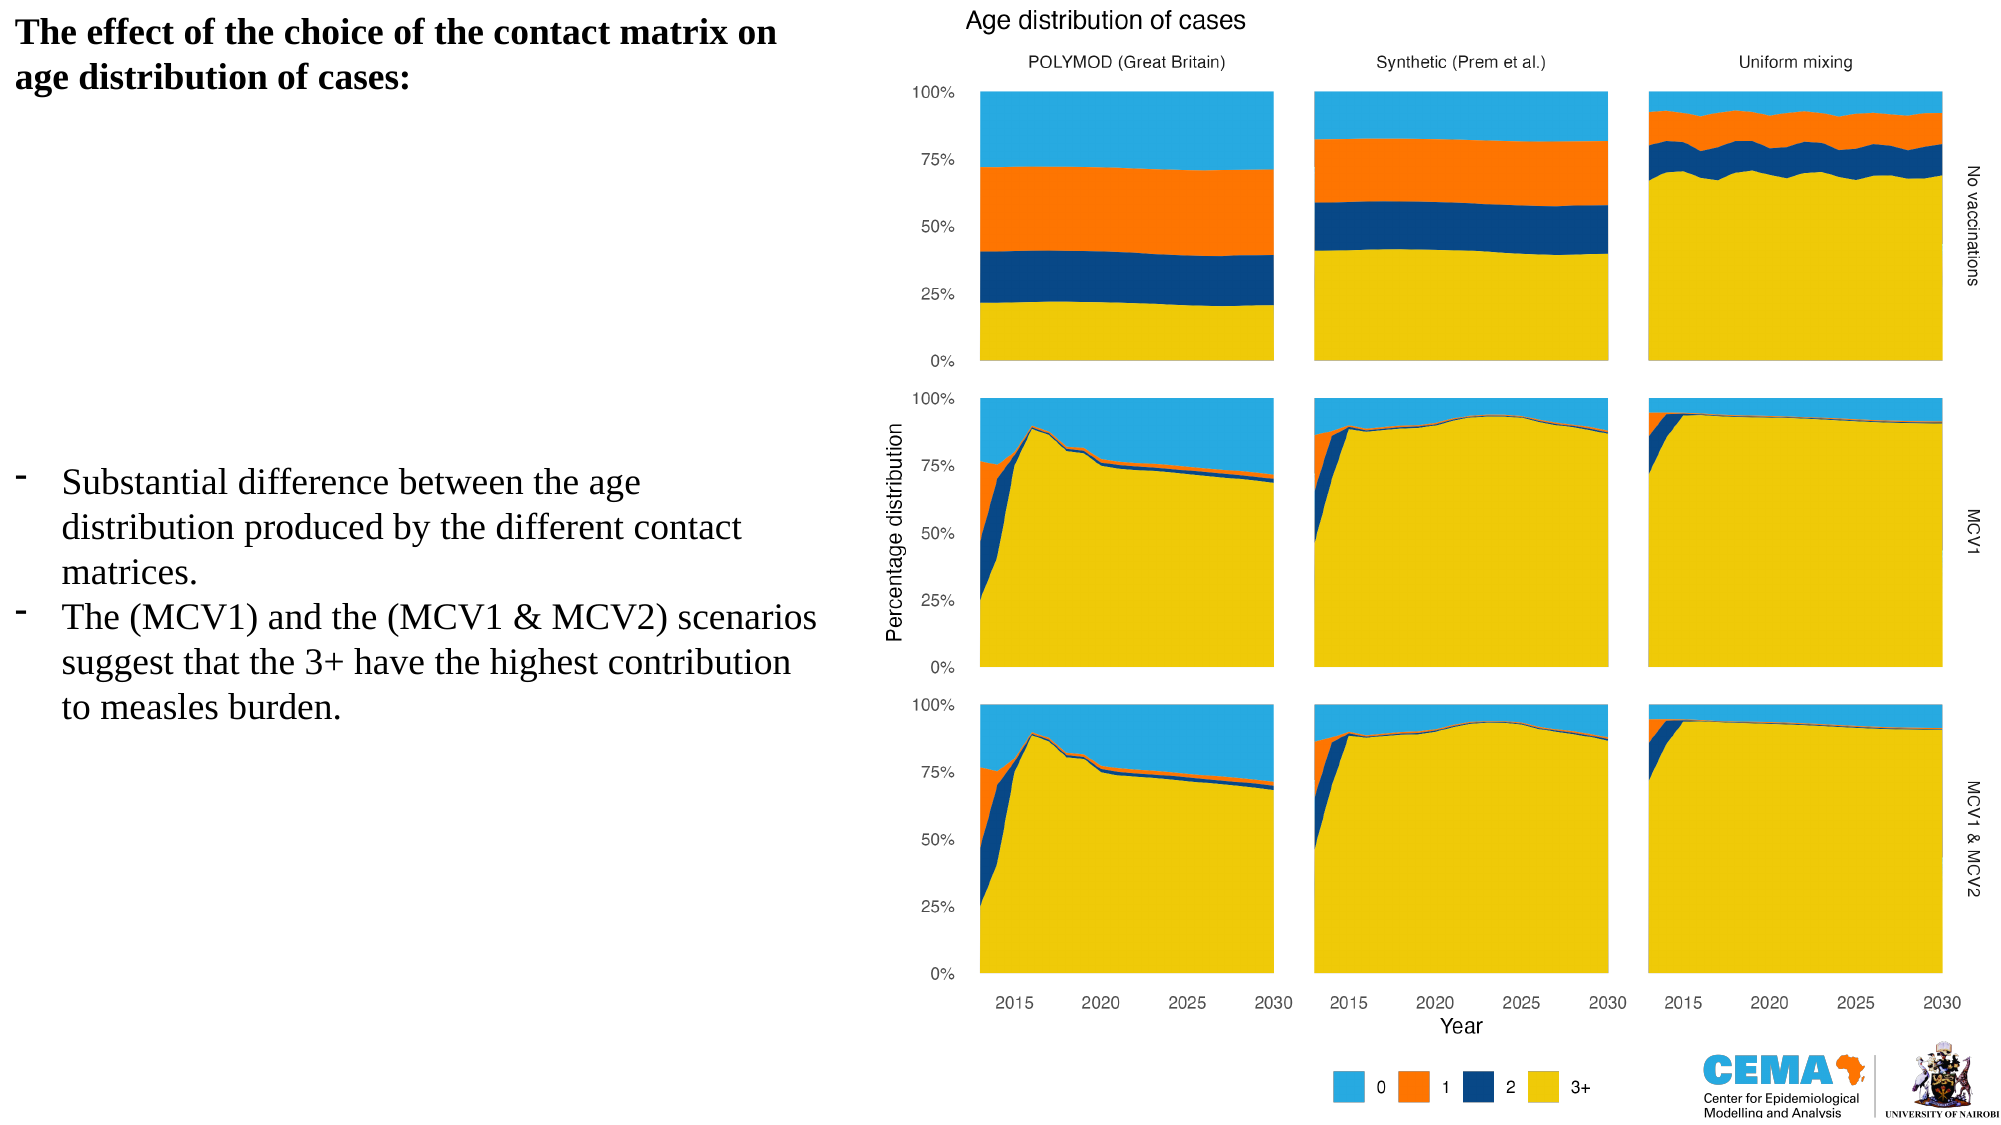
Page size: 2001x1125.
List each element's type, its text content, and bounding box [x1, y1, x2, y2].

picture [874, 0, 2000, 1125]
text_box The effect of the choice of the contact matrix on age distribution of cases: Substantial difference between the age distribution produced by the different contact matrices. The (MCV1) and the (MCV1 & MCV2) scenarios suggest that the 3+ have the highest contribution to measles burden. [0, 0, 838, 780]
